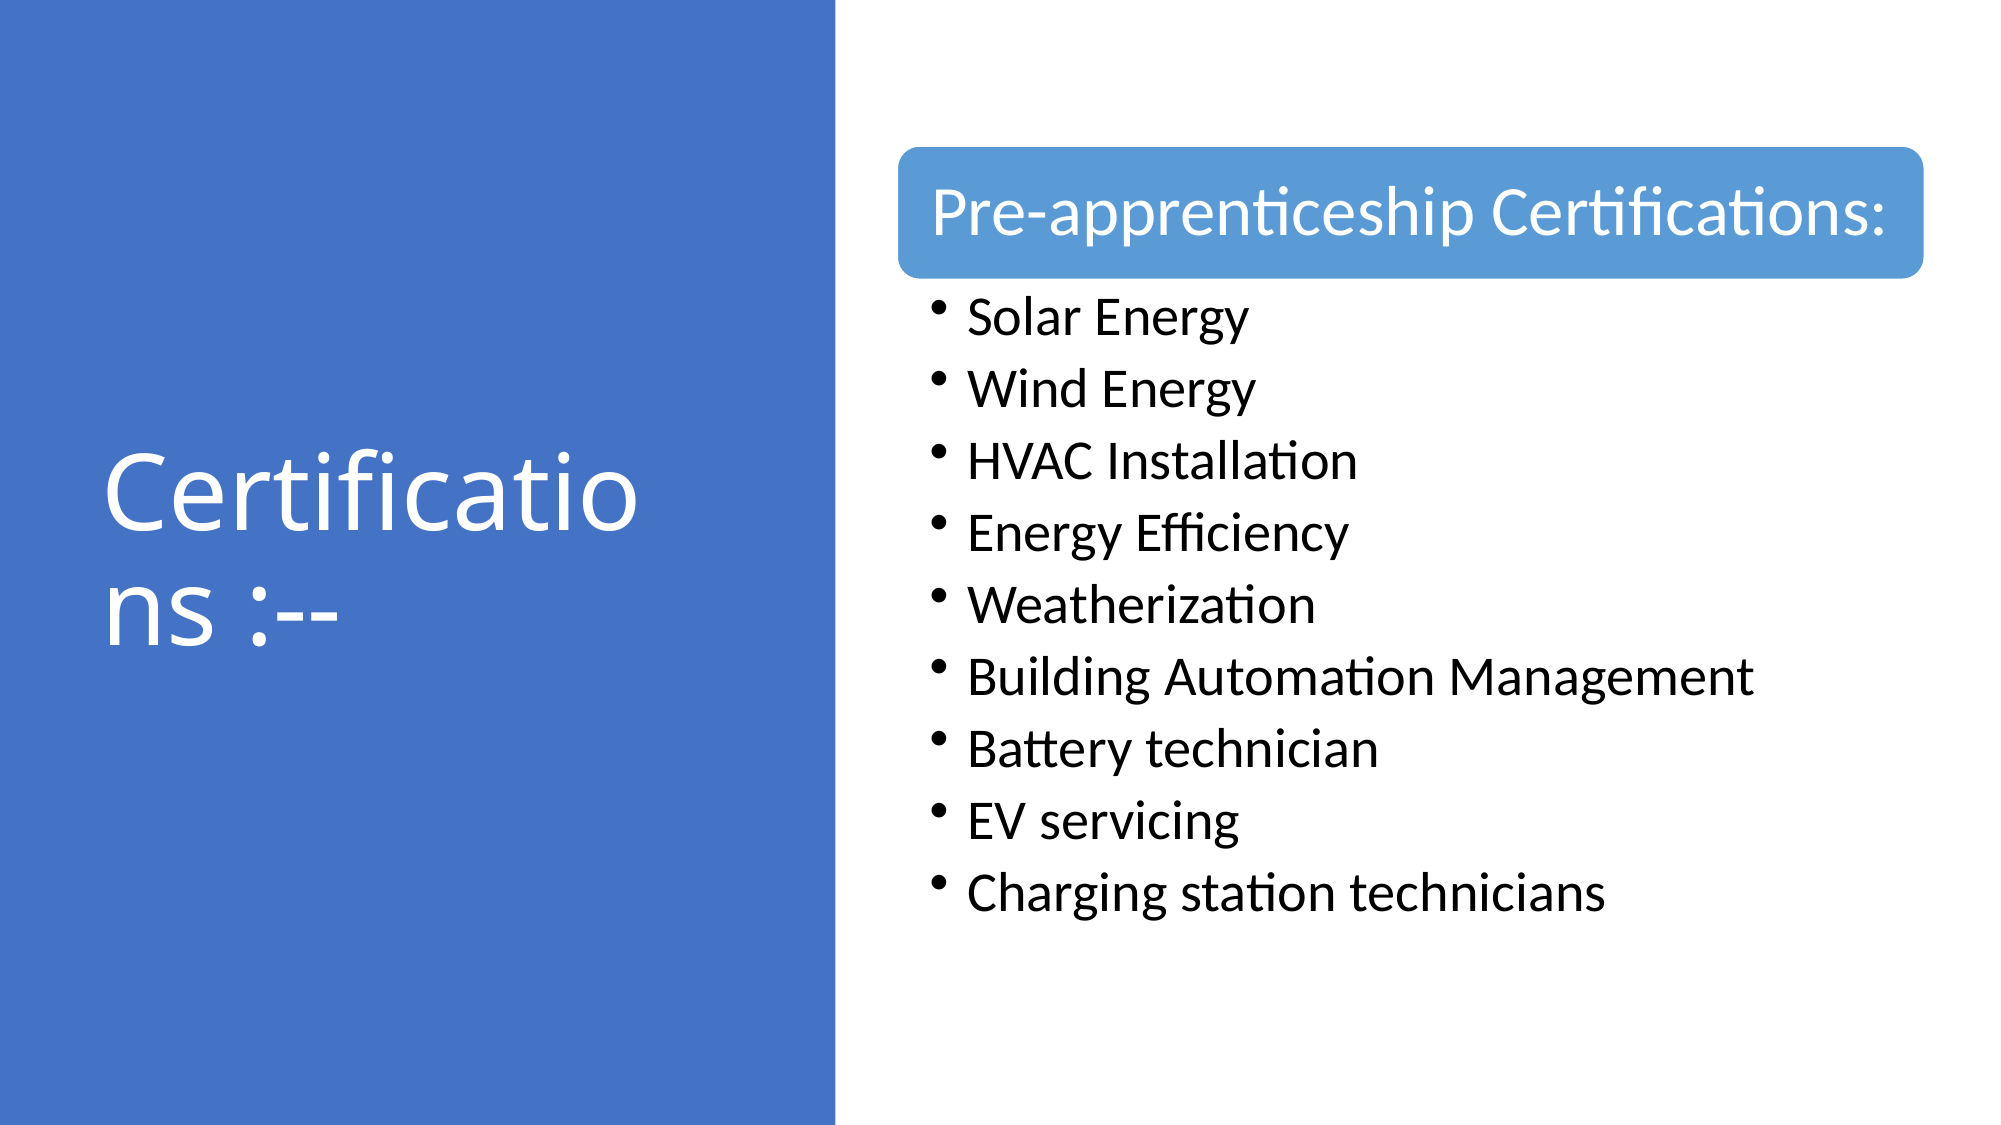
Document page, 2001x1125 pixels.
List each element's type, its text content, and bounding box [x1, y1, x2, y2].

title Certifications :-- [86, 101, 711, 1005]
text_box [0, 0, 836, 1125]
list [897, 101, 1925, 1005]
